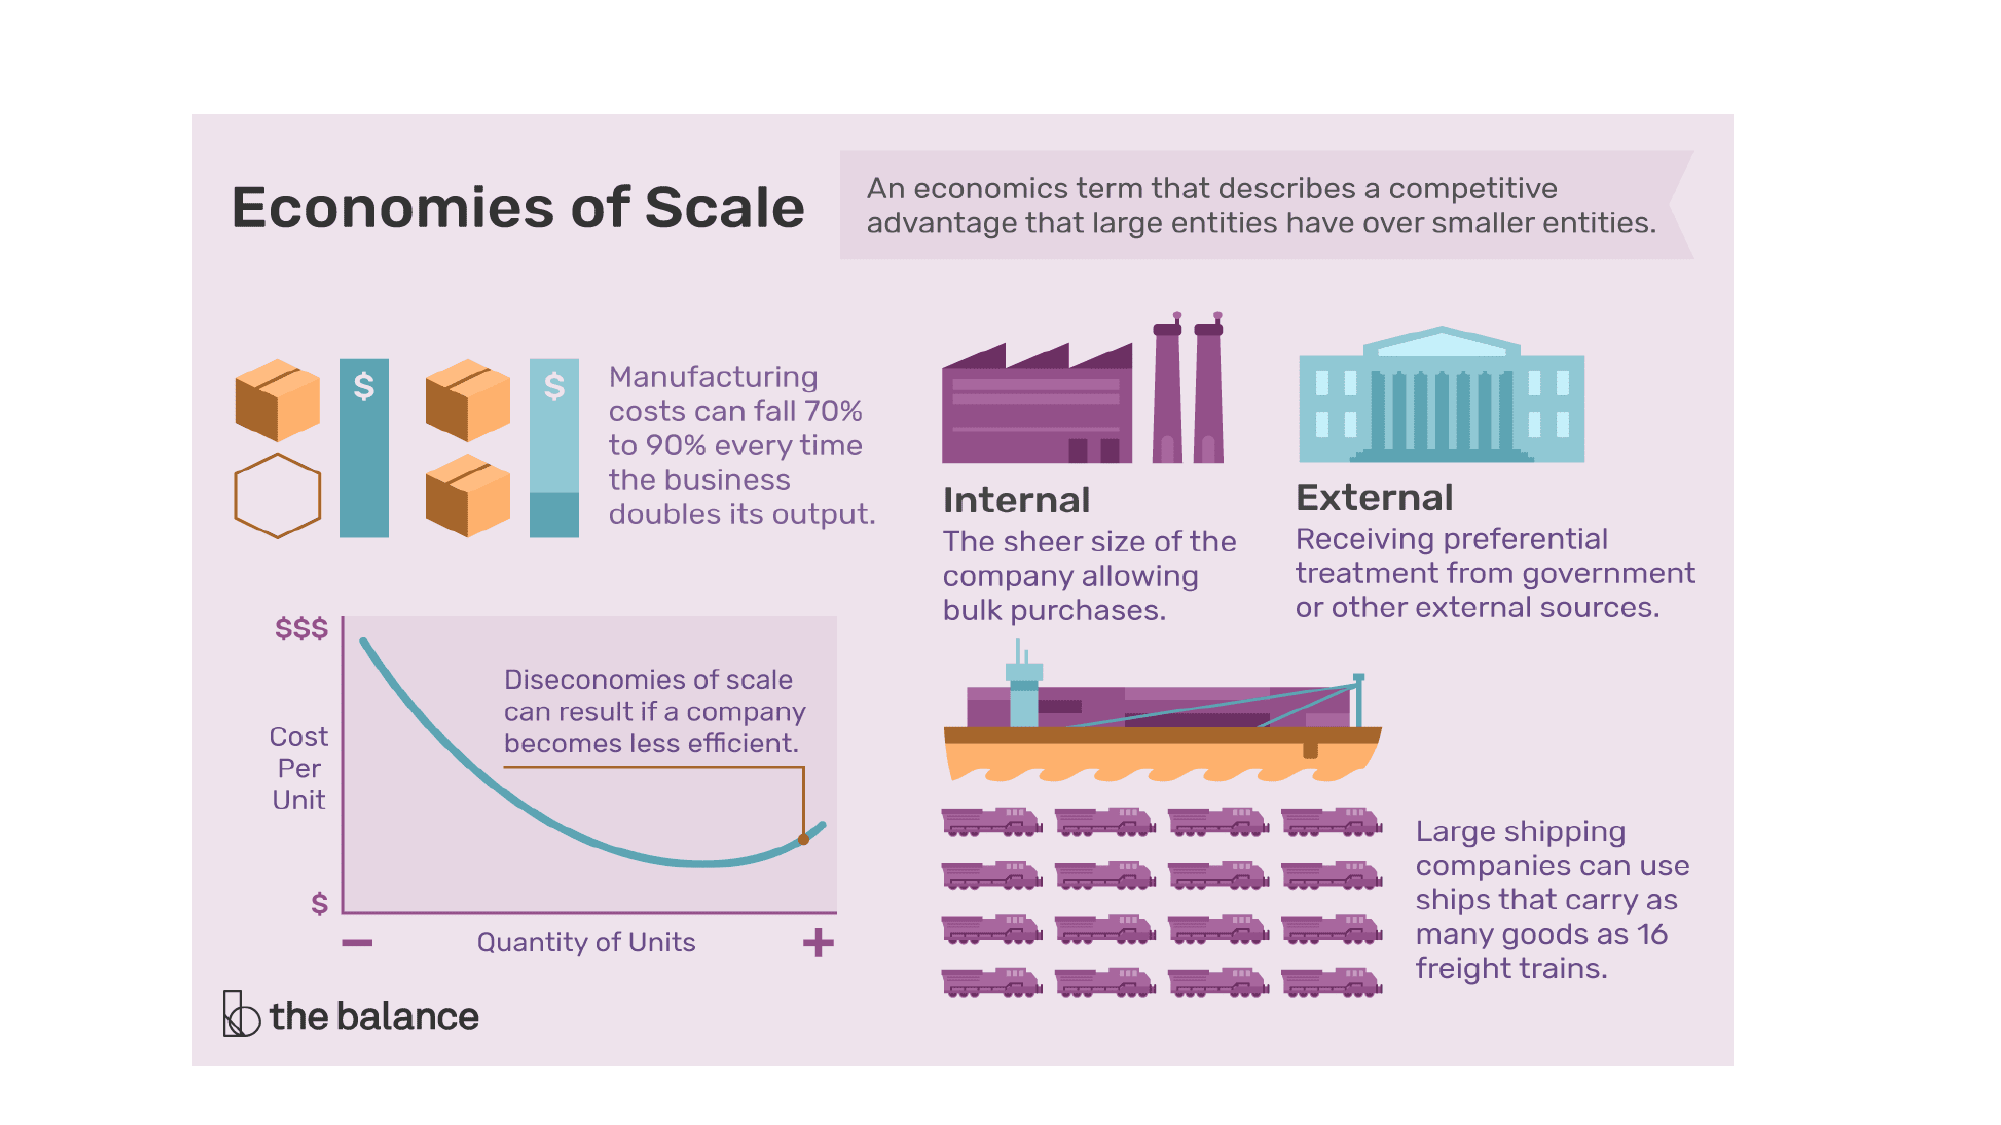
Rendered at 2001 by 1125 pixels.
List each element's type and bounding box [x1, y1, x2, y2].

list [192, 114, 1734, 1066]
